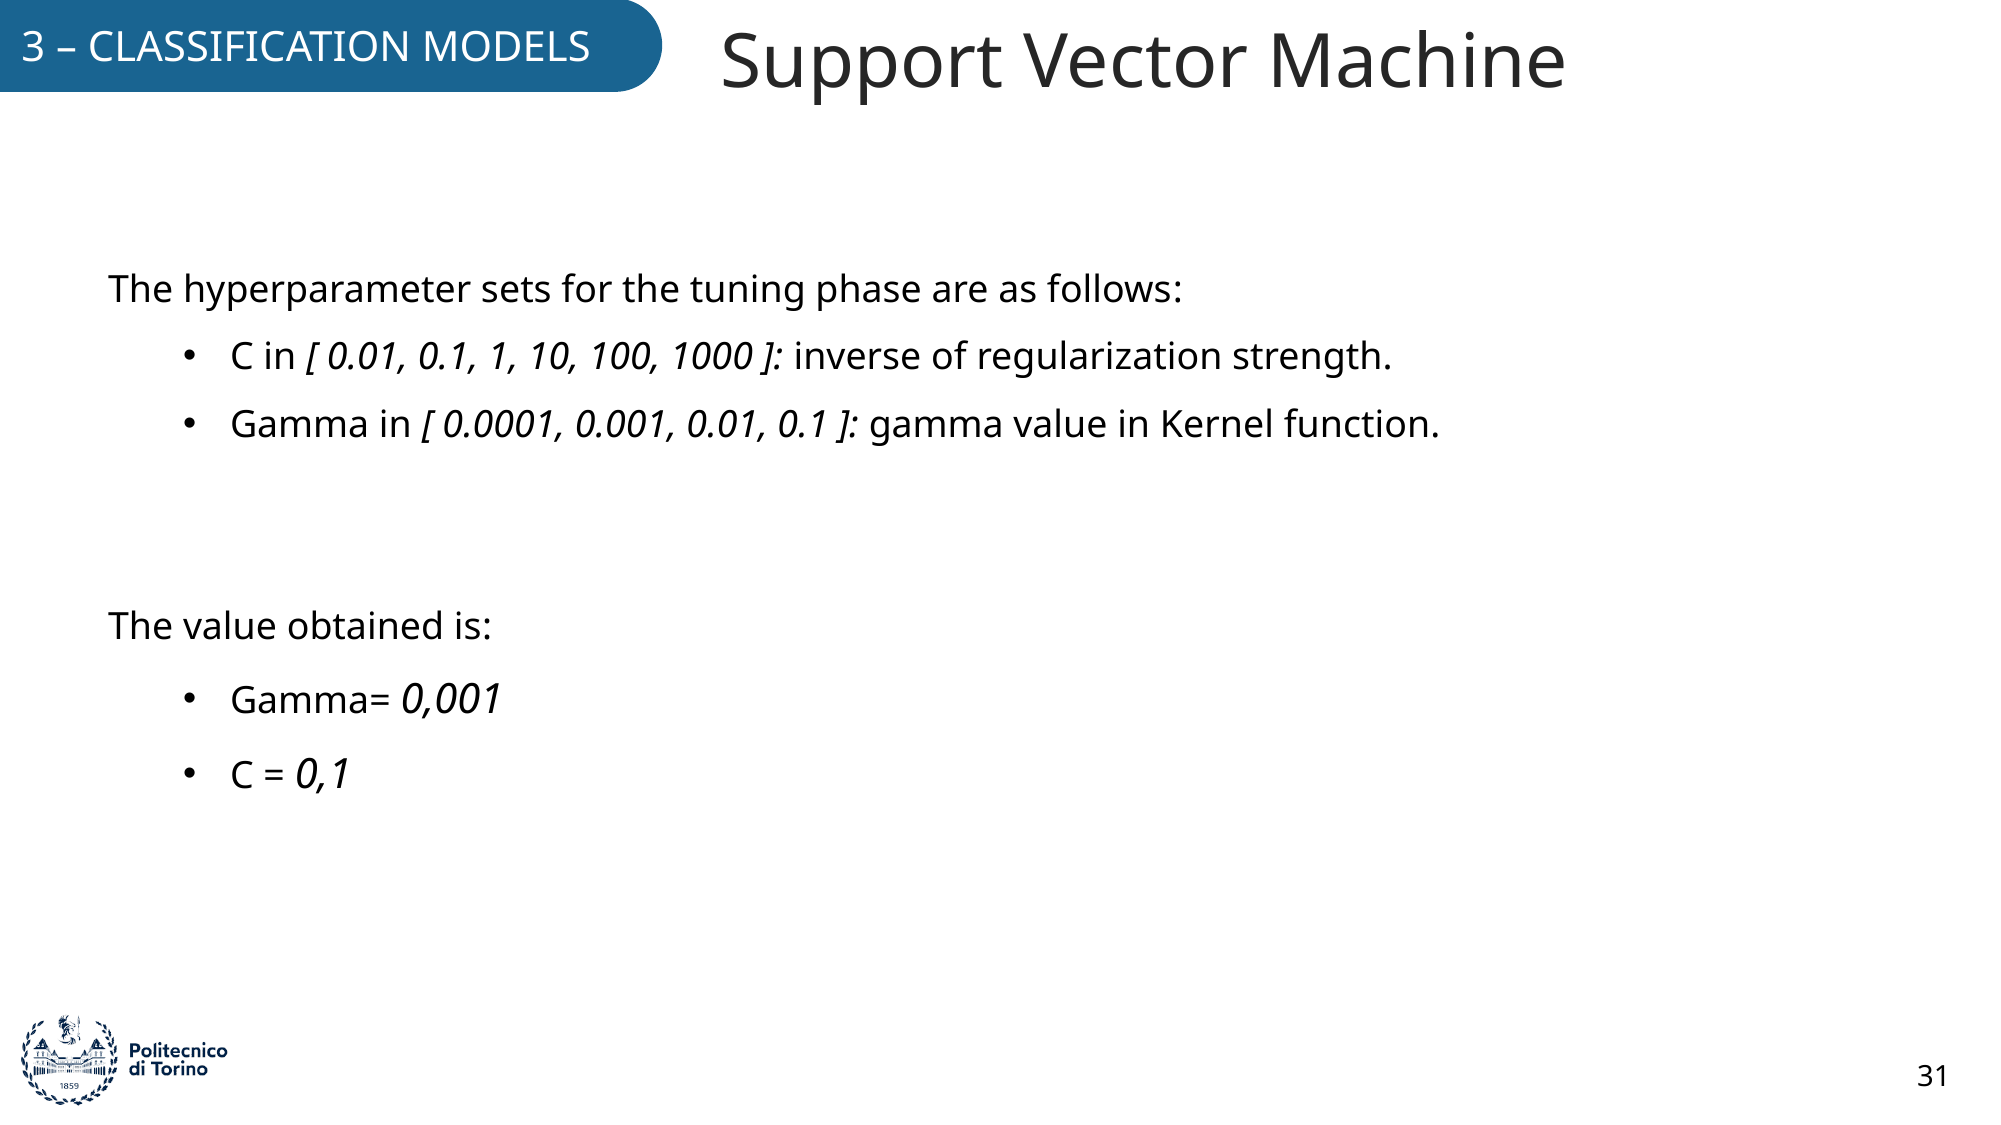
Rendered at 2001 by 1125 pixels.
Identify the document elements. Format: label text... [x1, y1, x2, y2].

picture [0, 972, 248, 1125]
text_box Support Vector Machine [288, 3, 2000, 123]
text_box 3 – CLASSIFICATION MODELS [0, 0, 638, 93]
text_box The hyperparameter sets for the tuning phase are as follows: C in [ 0.01, 0.1, 1, 10, 100, 1000 ]: inverse of regularization strength. Gamma in [ 0.0001, 0.001, 0.01, 0.1 ]: gamma value in Kernel function. The value obtained is: Gamma= 0,001 C = 0,1 [93, 122, 1966, 997]
text_box 31 [1822, 1044, 1966, 1105]
